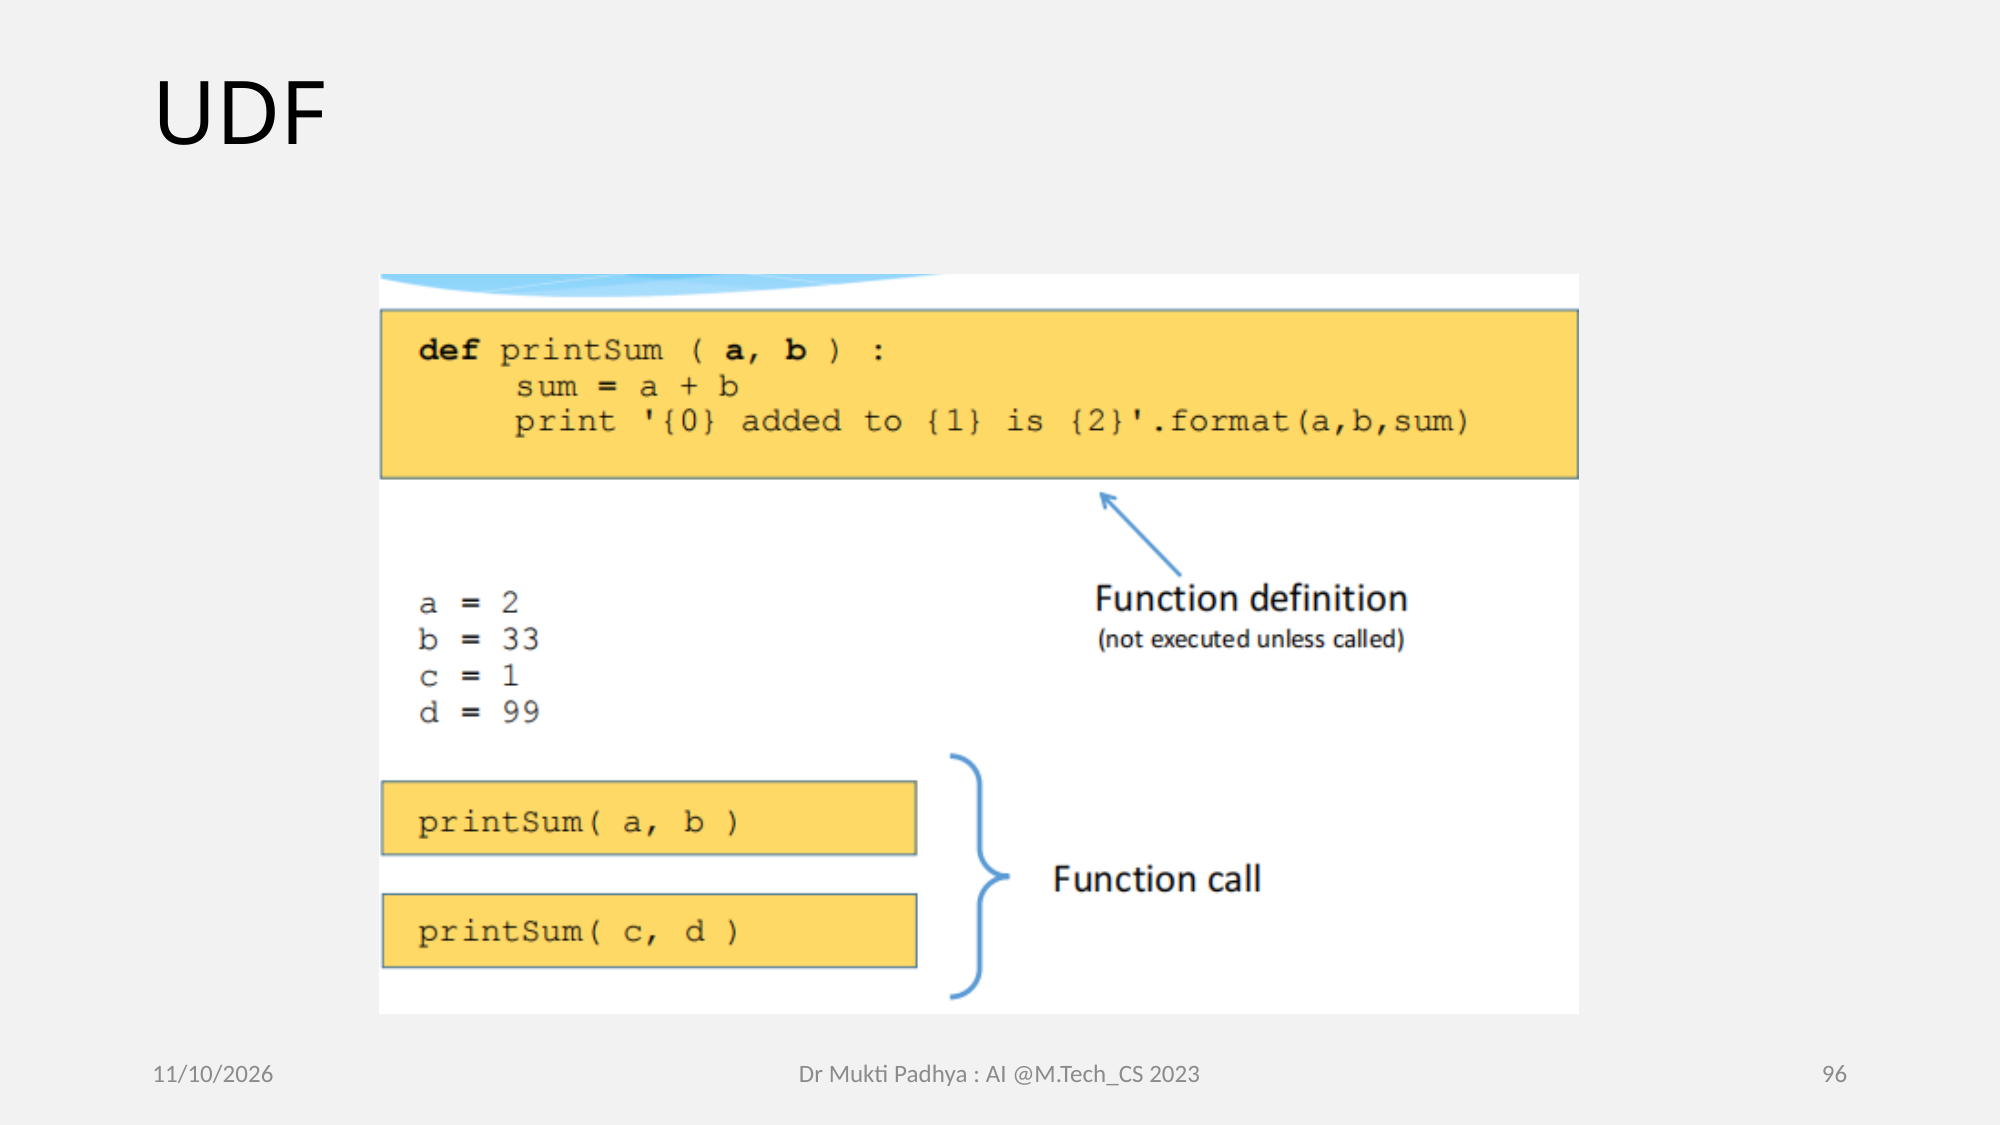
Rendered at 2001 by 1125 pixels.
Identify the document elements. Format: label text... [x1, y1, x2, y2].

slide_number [137, 1042, 588, 1103]
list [379, 274, 1579, 1014]
slide_number 96 [1412, 1042, 1863, 1103]
footer Dr Mukti Padhya : AI @M.Tech_CS 2023 [662, 1042, 1338, 1103]
title UDF [137, 59, 1863, 278]
